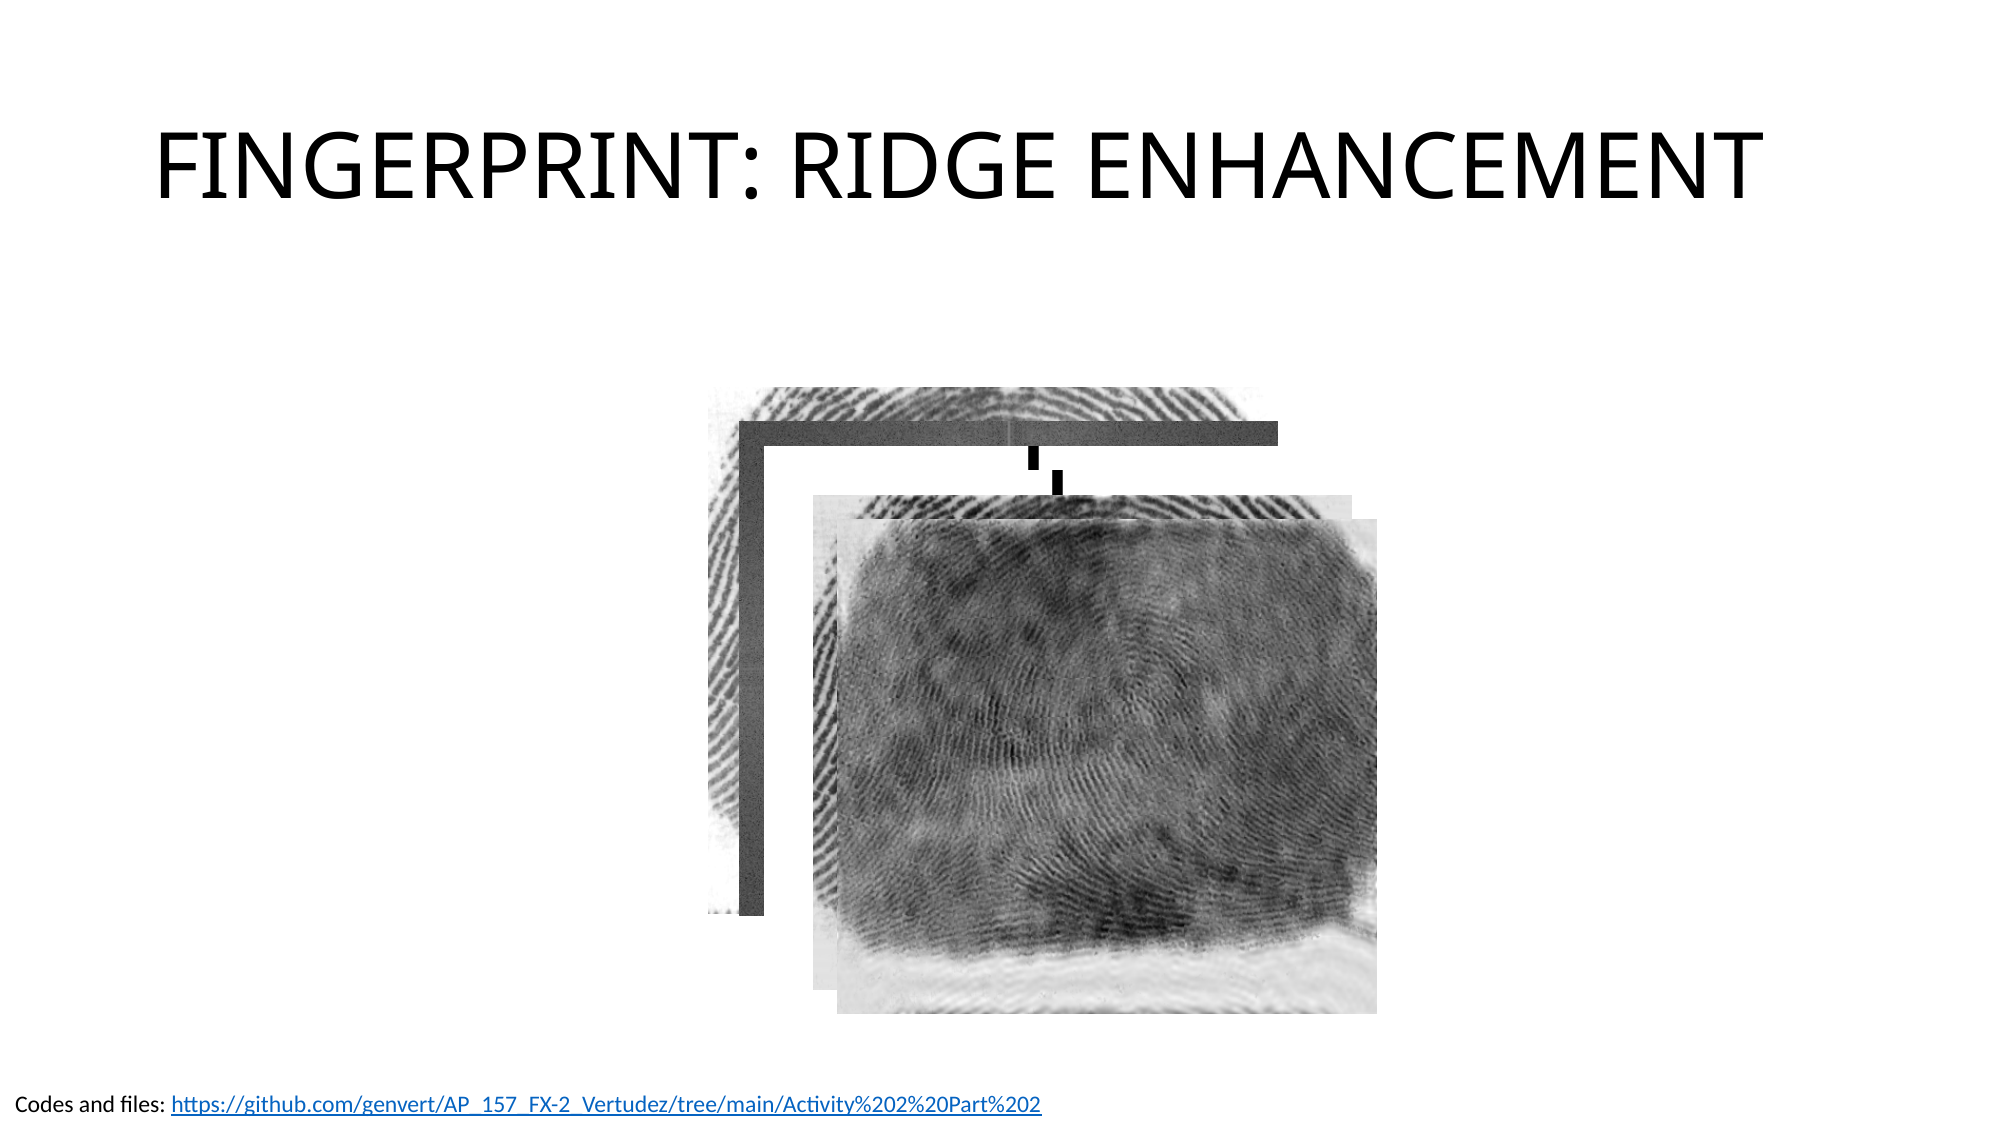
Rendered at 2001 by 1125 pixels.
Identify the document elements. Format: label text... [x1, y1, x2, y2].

title FINGERPRINT: RIDGE ENHANCEMENT [137, 59, 1863, 278]
picture [708, 387, 1377, 1015]
text_box Codes and files: https://github.com/genvert/AP_157_FX-2_Vertudez/tree/main/Activity%202%20Part%202 [0, 1084, 2000, 1125]
